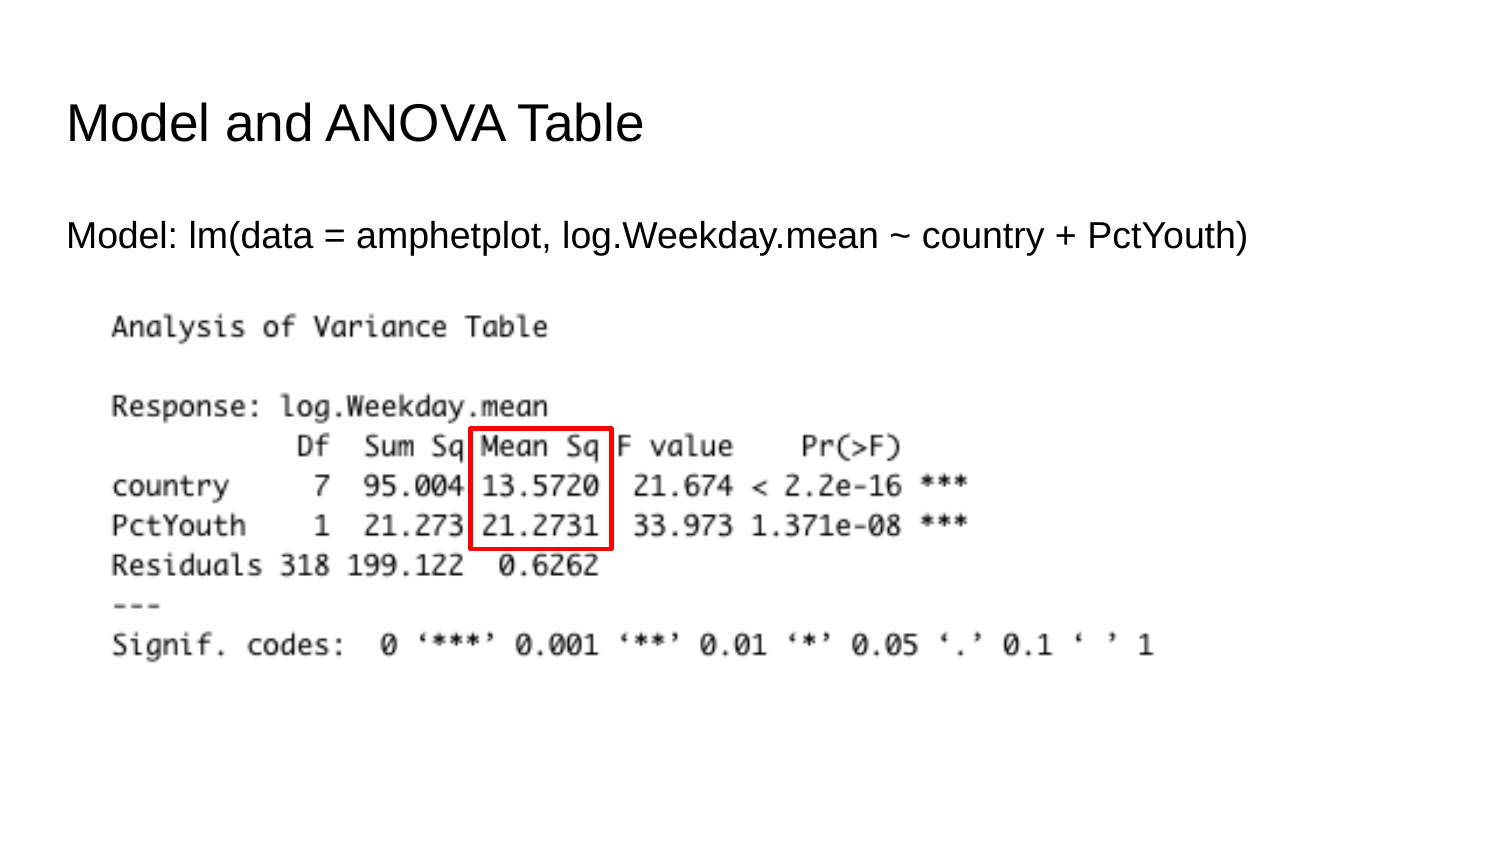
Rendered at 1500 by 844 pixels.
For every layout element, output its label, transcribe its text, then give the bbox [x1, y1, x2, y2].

title Model and ANOVA Table [51, 72, 1449, 167]
picture [94, 293, 1180, 700]
list Model: lm(data = amphetplot, log.Weekday.mean ~ country + PctYouth) [51, 189, 1449, 750]
